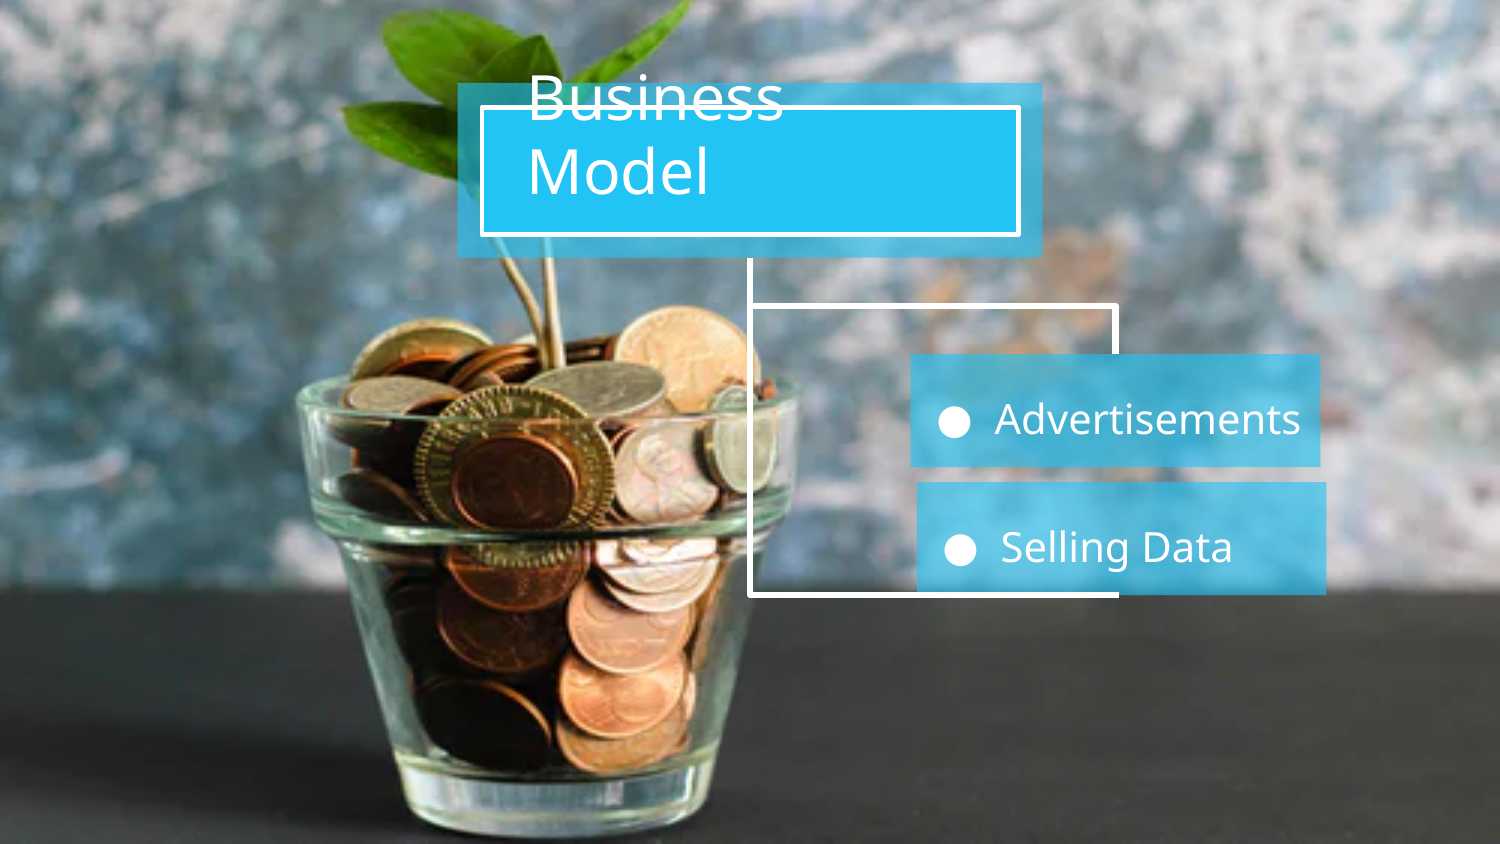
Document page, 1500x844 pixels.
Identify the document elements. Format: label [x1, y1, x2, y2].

text_box [884, 122, 982, 240]
text_box [765, 241, 1104, 611]
picture [0, 0, 1500, 844]
